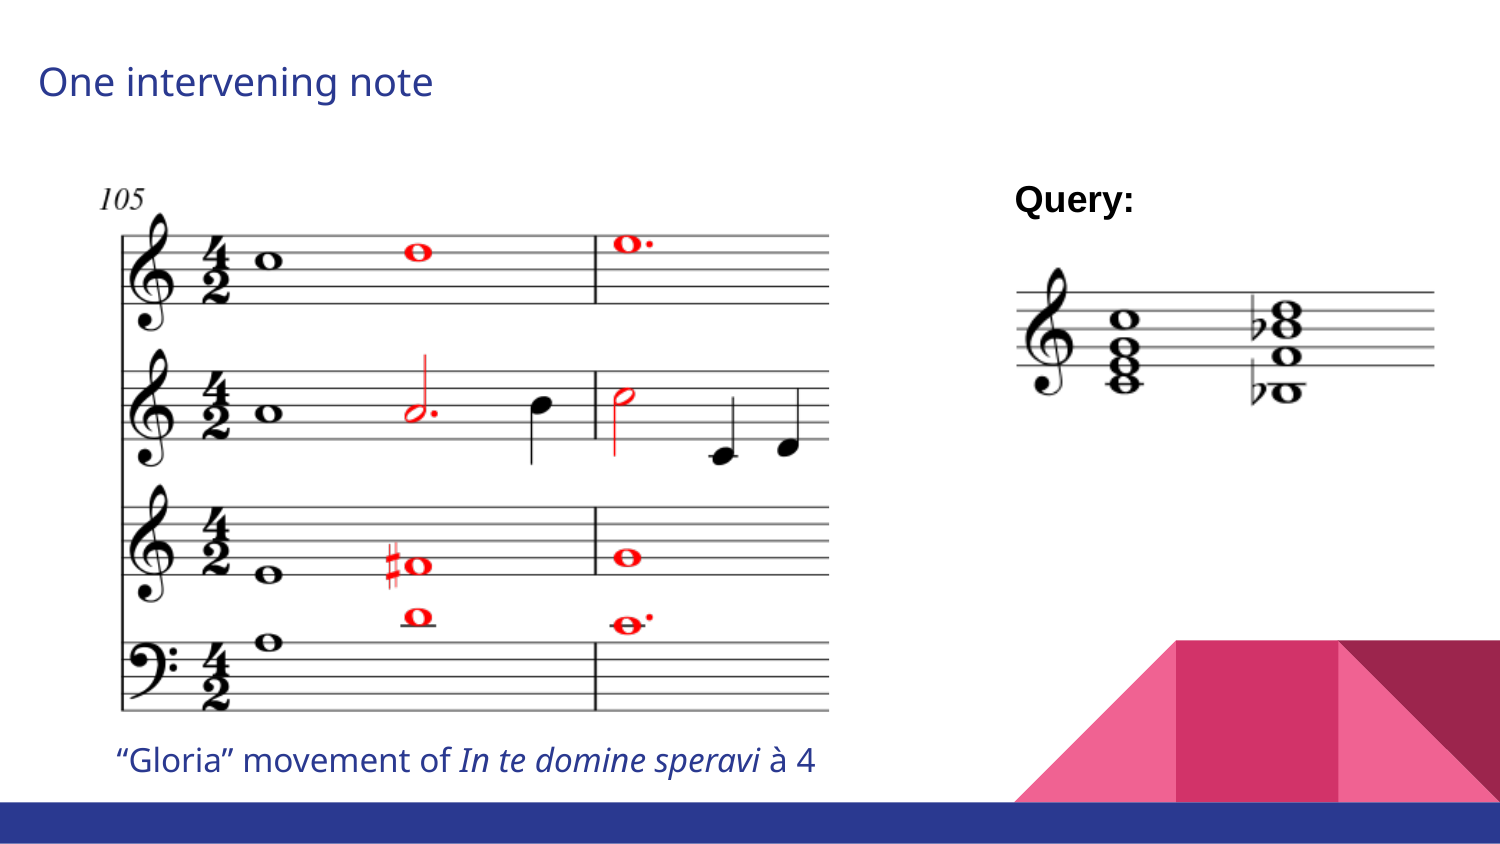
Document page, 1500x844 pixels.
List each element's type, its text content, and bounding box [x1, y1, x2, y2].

title One intervening note [22, 41, 1500, 122]
picture [78, 121, 830, 778]
text_box “Gloria” movement of In te domine speravi à 4 [0, 723, 1036, 794]
slide_number [1423, 767, 1479, 824]
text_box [999, 159, 1500, 434]
